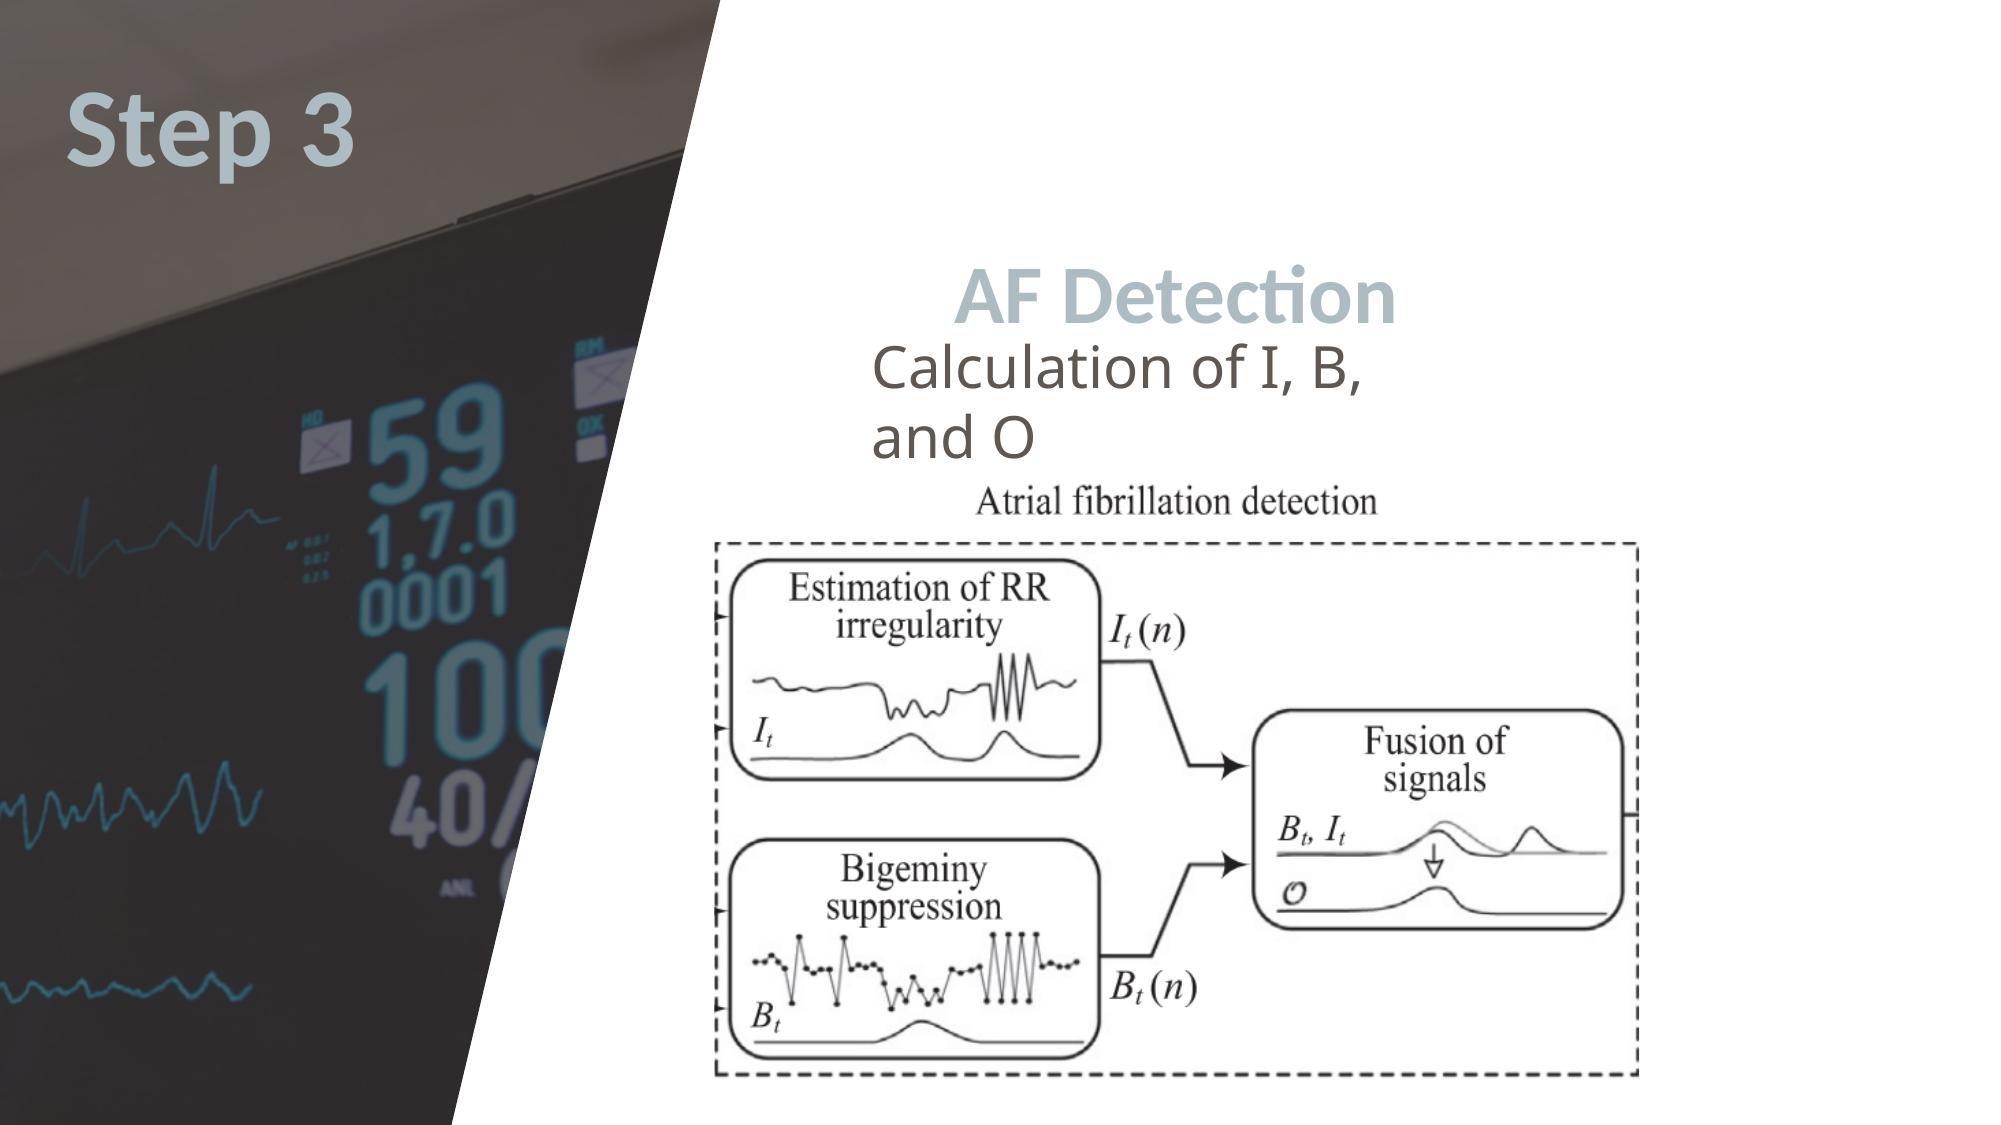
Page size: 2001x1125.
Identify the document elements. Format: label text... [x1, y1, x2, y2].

text_box AF Detection [790, 232, 1563, 348]
picture [0, 0, 1640, 1125]
